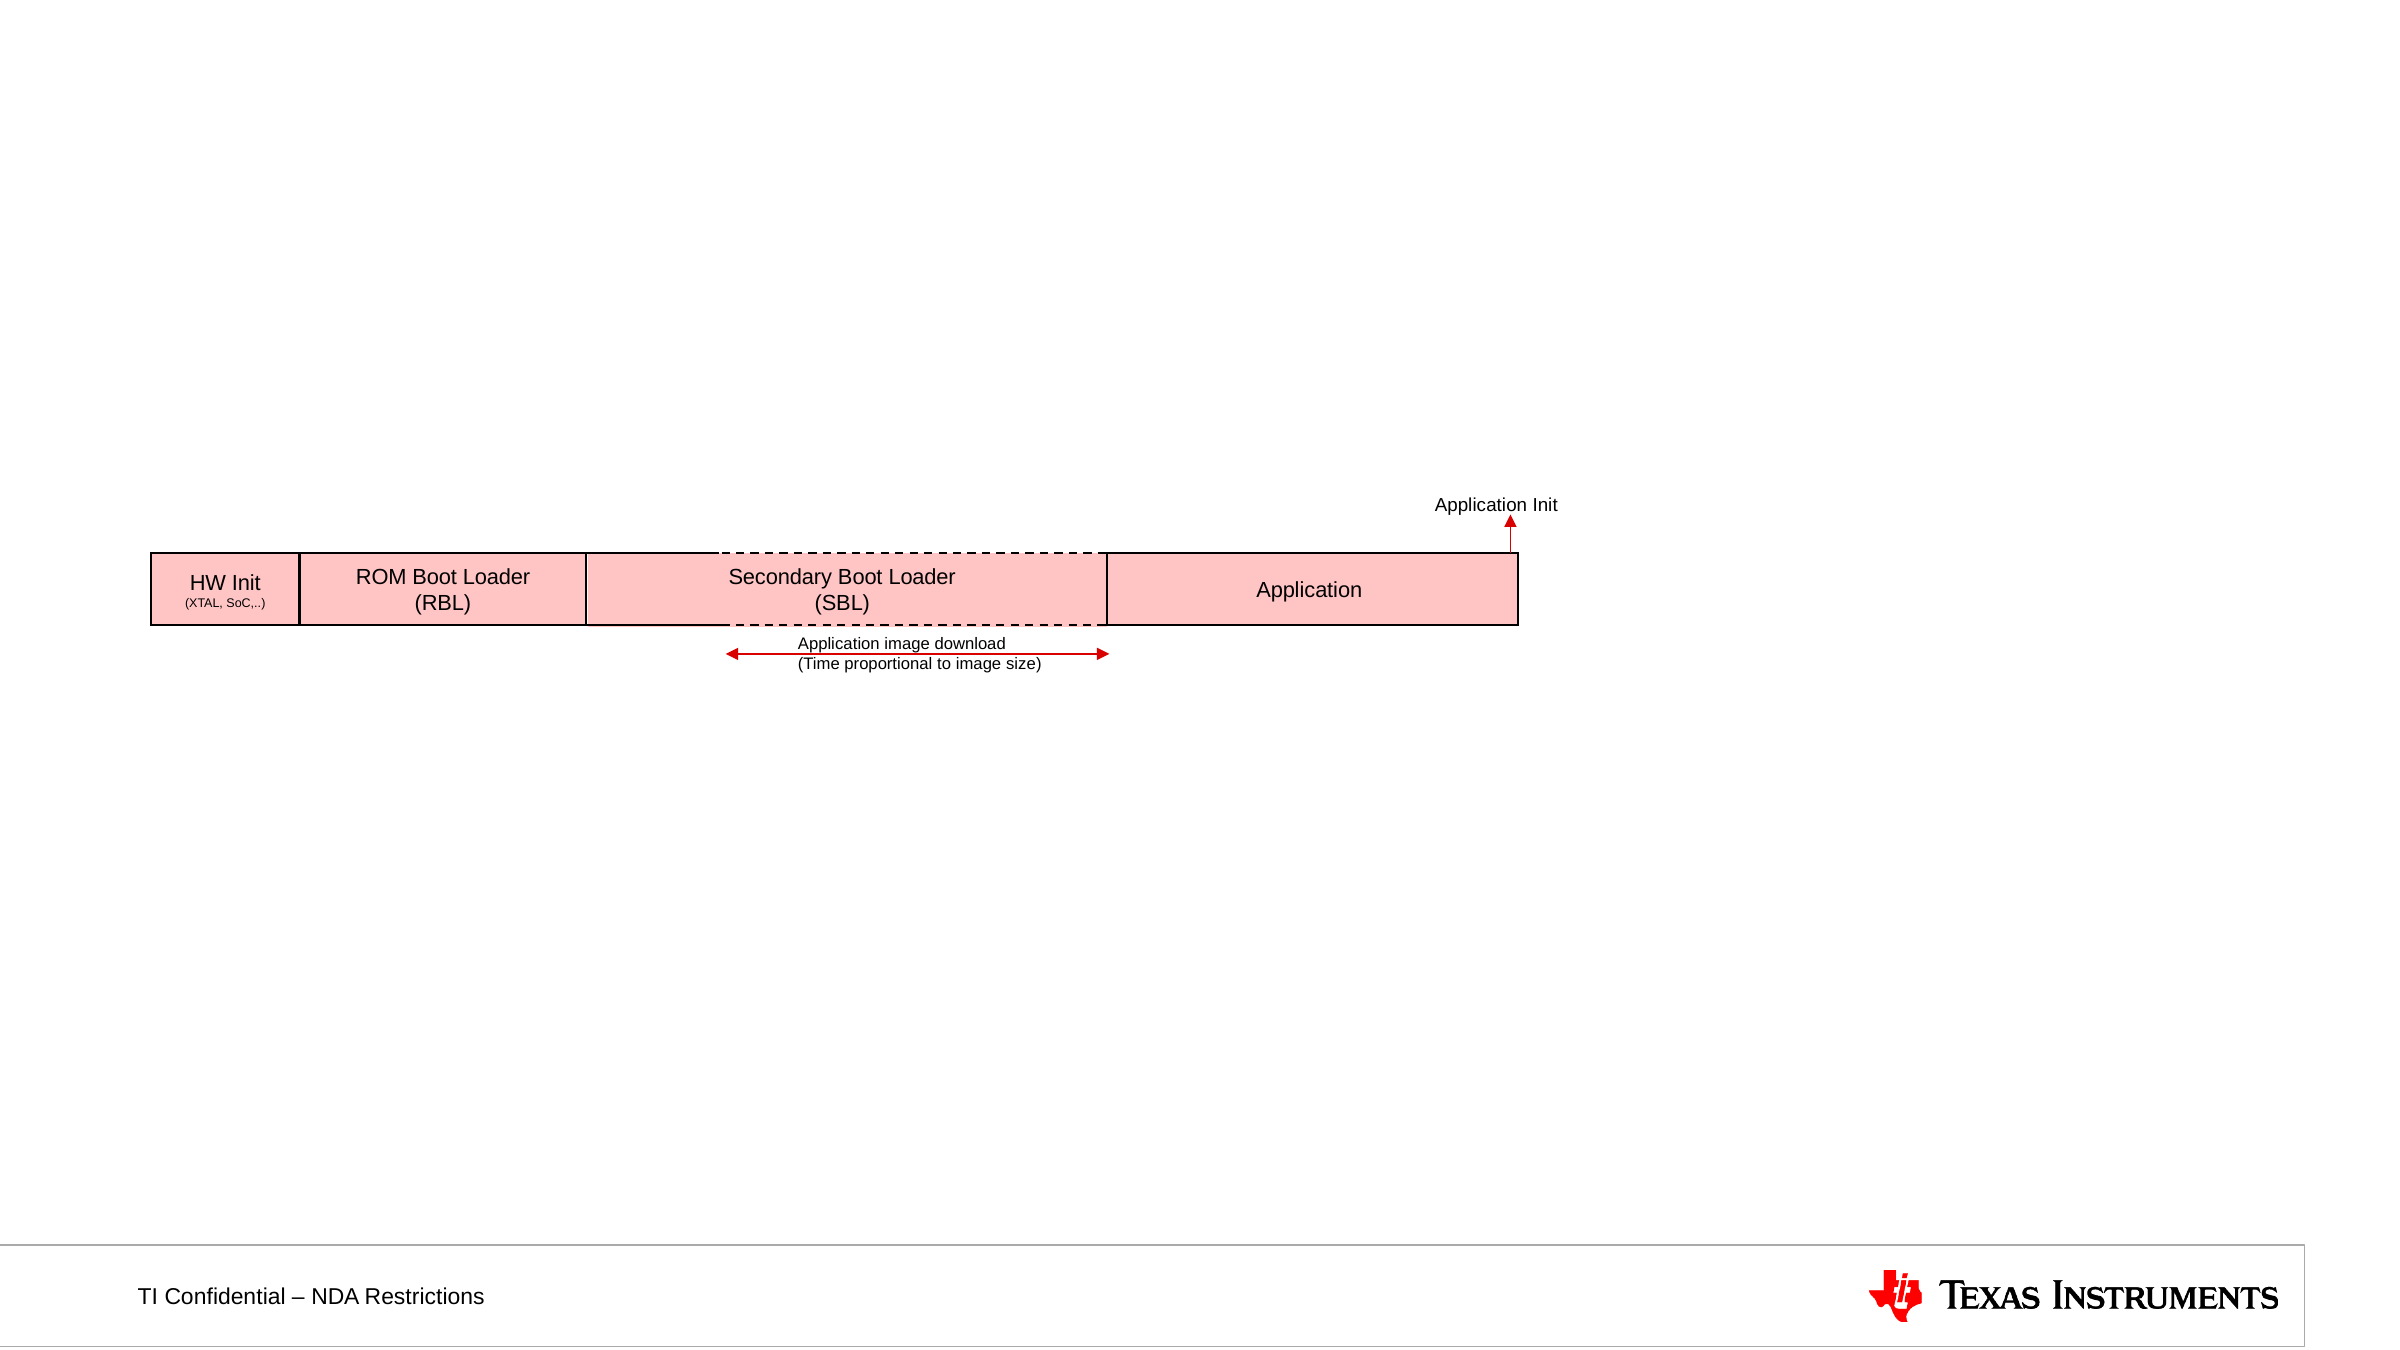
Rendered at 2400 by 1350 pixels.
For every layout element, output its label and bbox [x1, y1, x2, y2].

picture [1869, 1270, 2278, 1322]
text_box [150, 485, 1574, 681]
